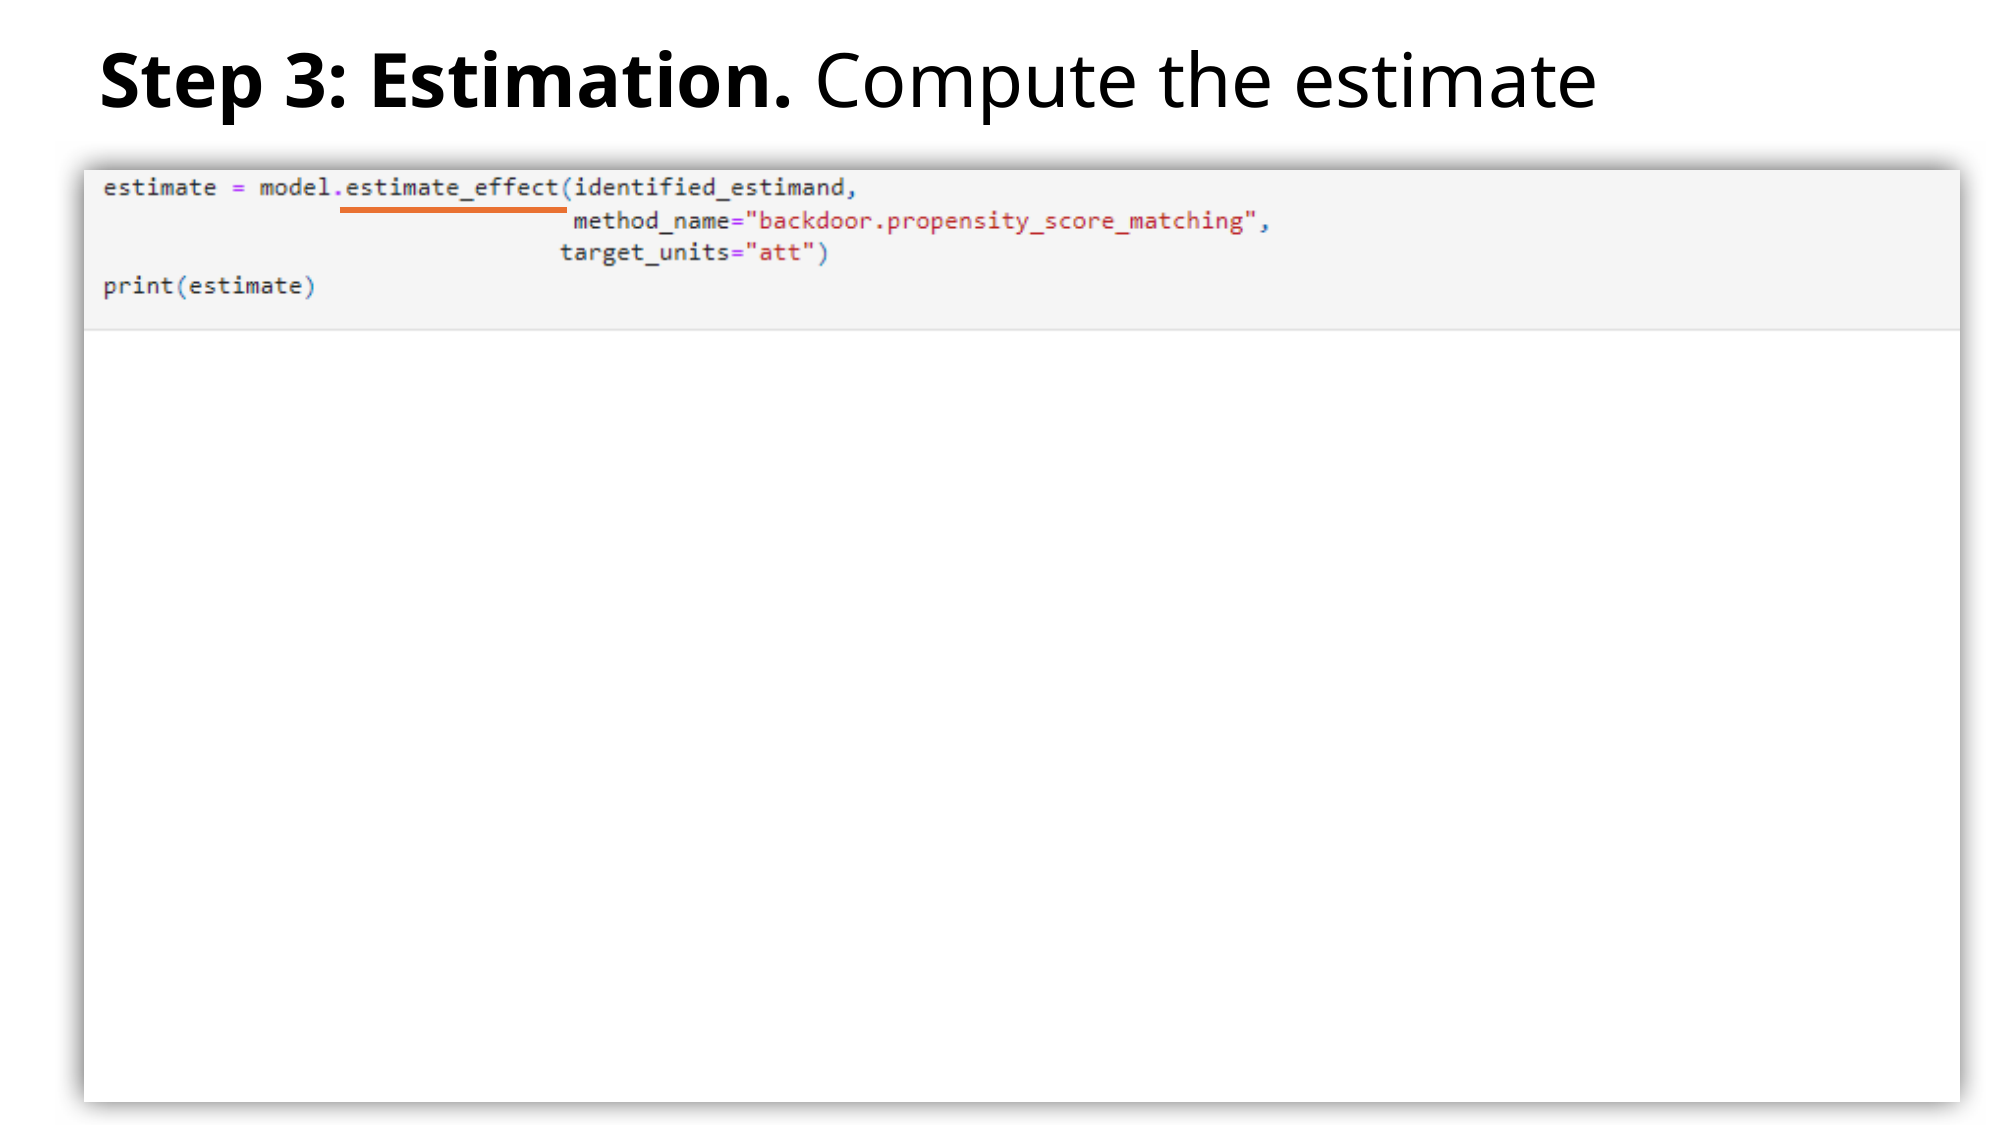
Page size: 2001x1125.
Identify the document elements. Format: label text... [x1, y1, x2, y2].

title Step 3: Estimation. Compute the estimate [84, 0, 1810, 151]
picture [83, 170, 1960, 1102]
